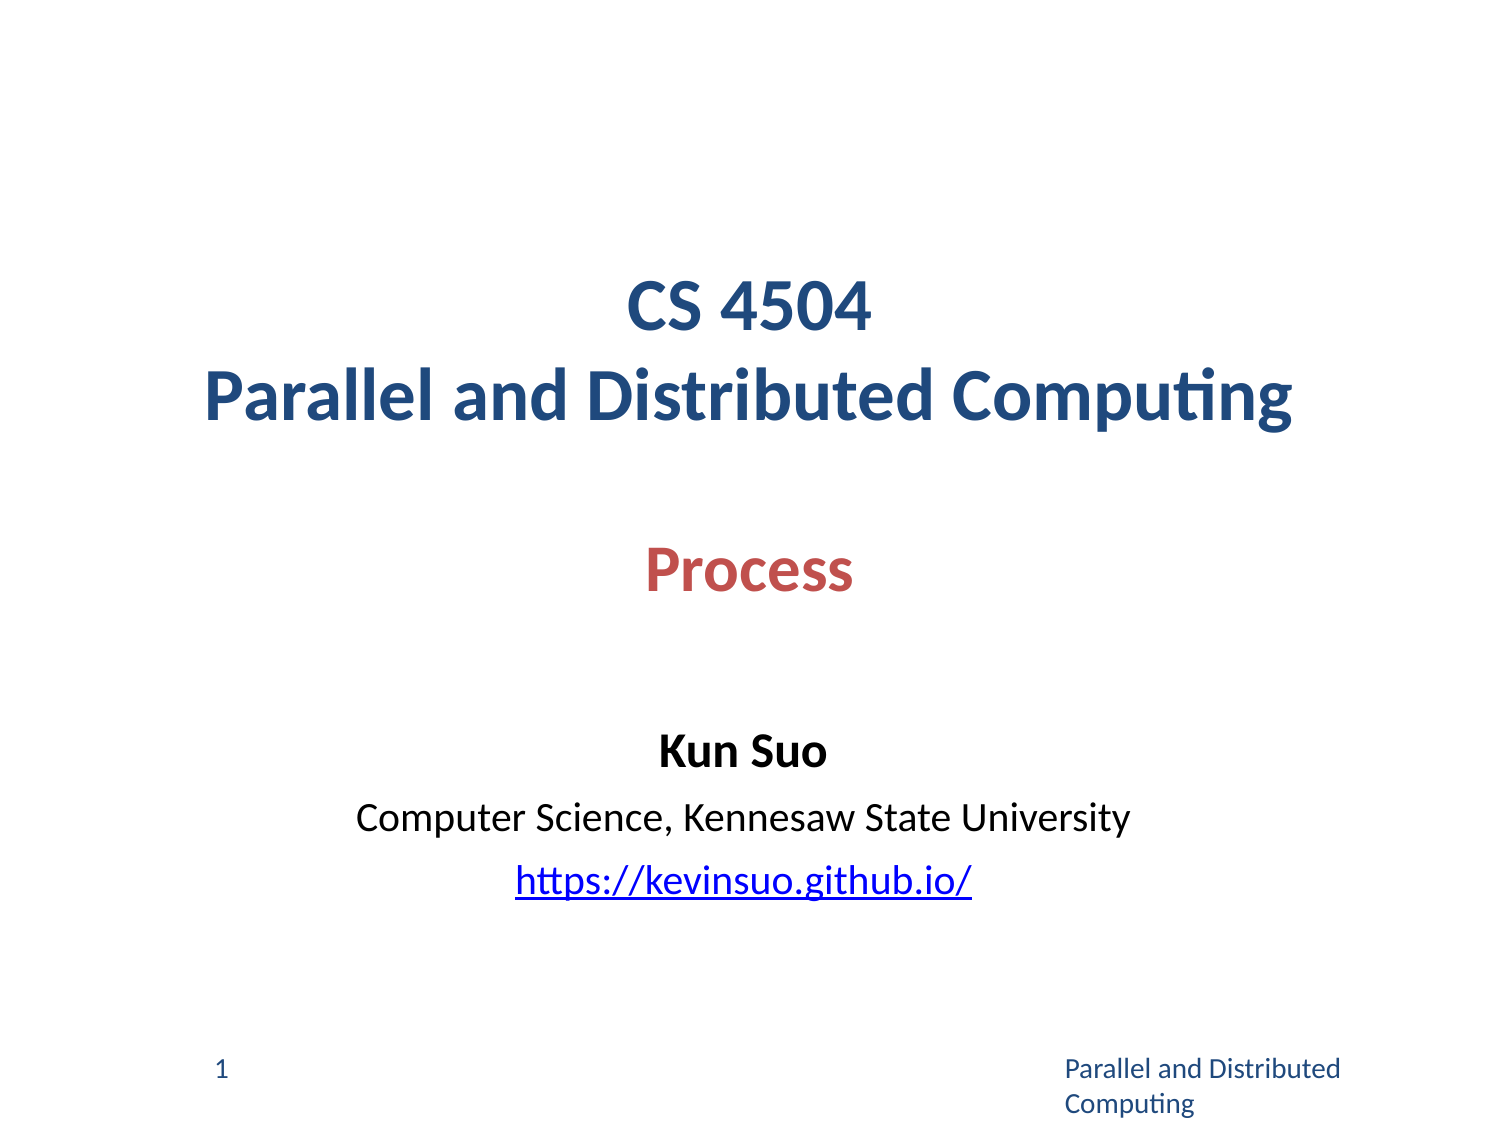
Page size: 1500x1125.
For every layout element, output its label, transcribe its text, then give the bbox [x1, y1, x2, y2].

slide_number 1 [199, 1042, 400, 1103]
slide_number Parallel and Distributed Computing [1050, 1042, 1425, 1103]
title CS 4504 Parallel and Distributed Computing Process [99, 187, 1400, 613]
subtitle Kun Suo Computer Science, Kennesaw State University https://kevinsuo.github.io/ [162, 637, 1325, 963]
